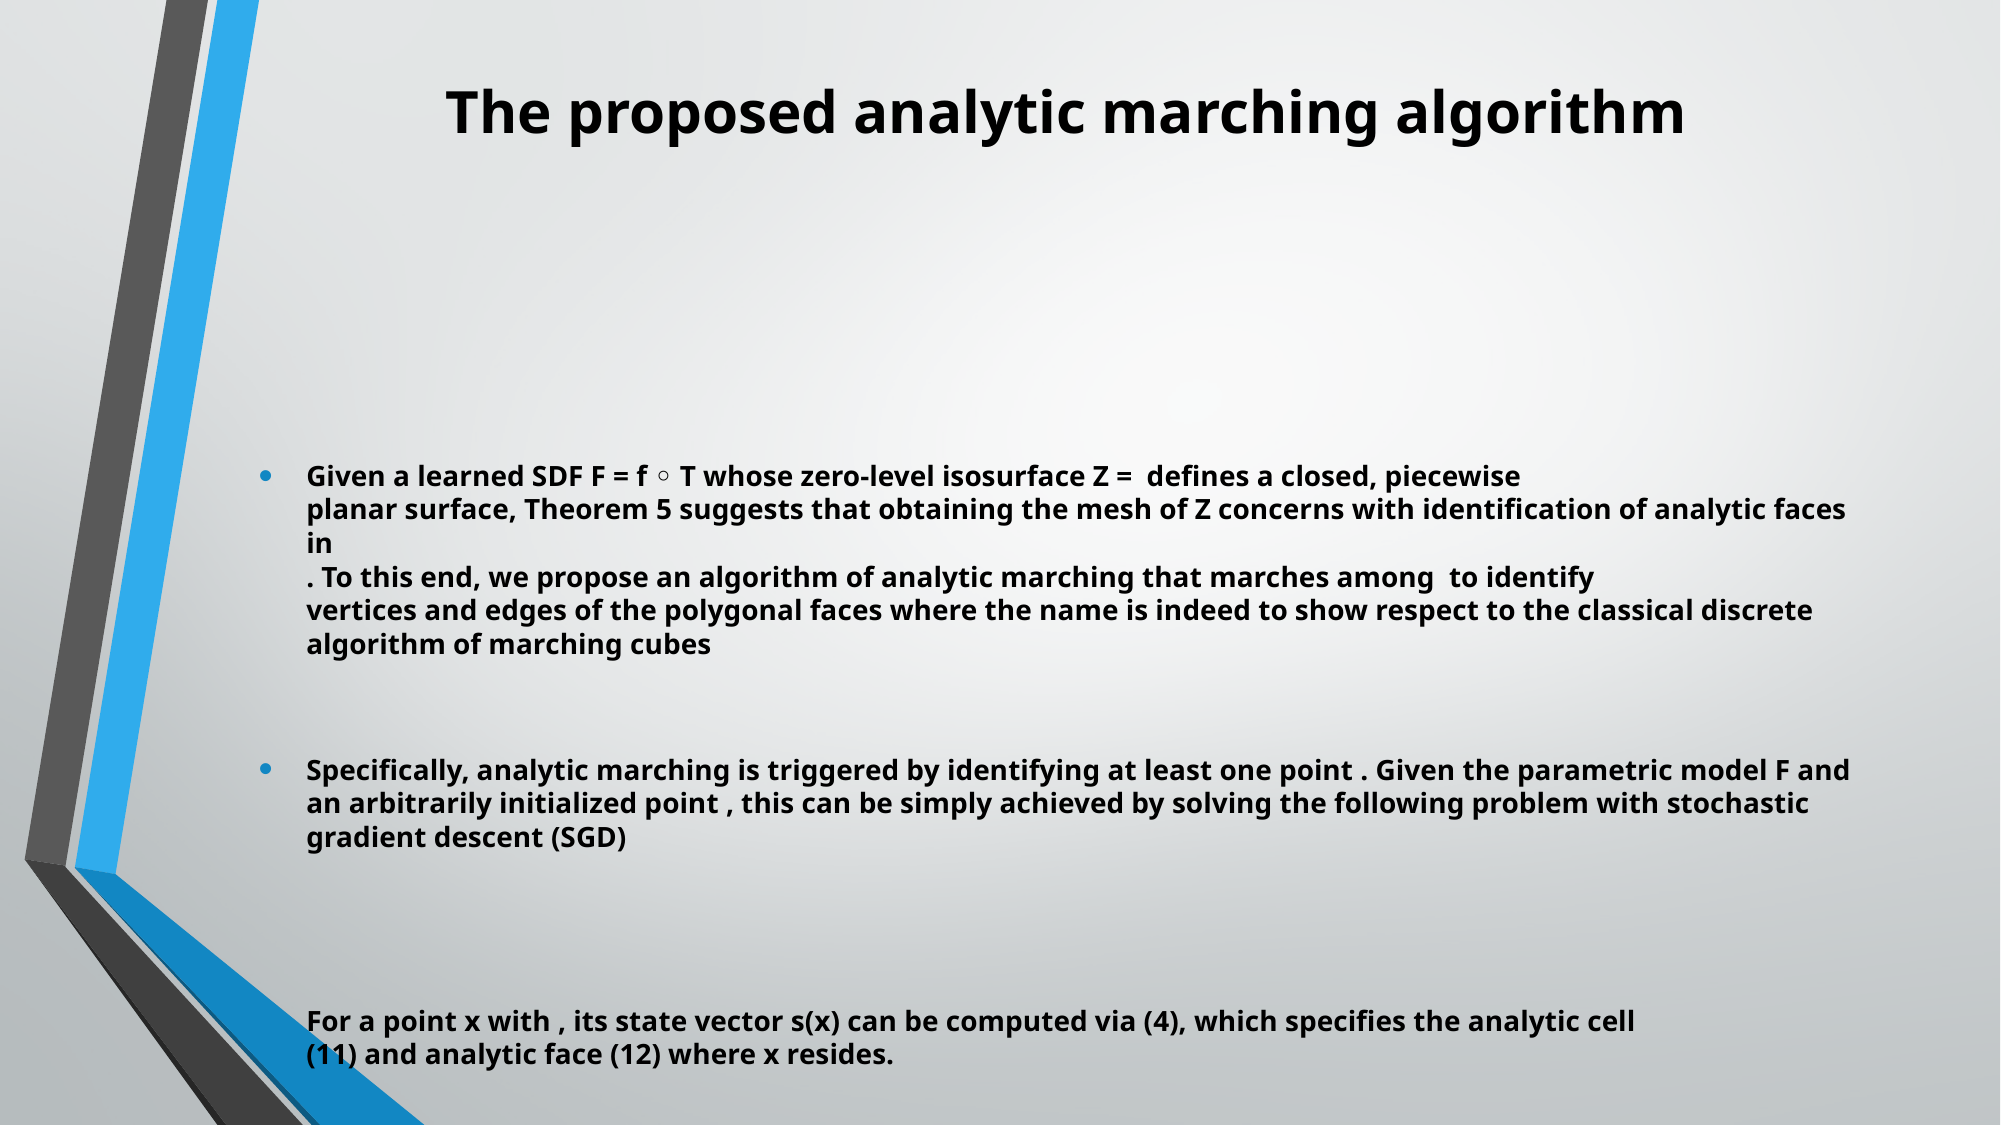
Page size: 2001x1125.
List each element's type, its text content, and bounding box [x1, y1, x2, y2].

title The proposed analytic marching algorithm [244, 1, 1888, 219]
